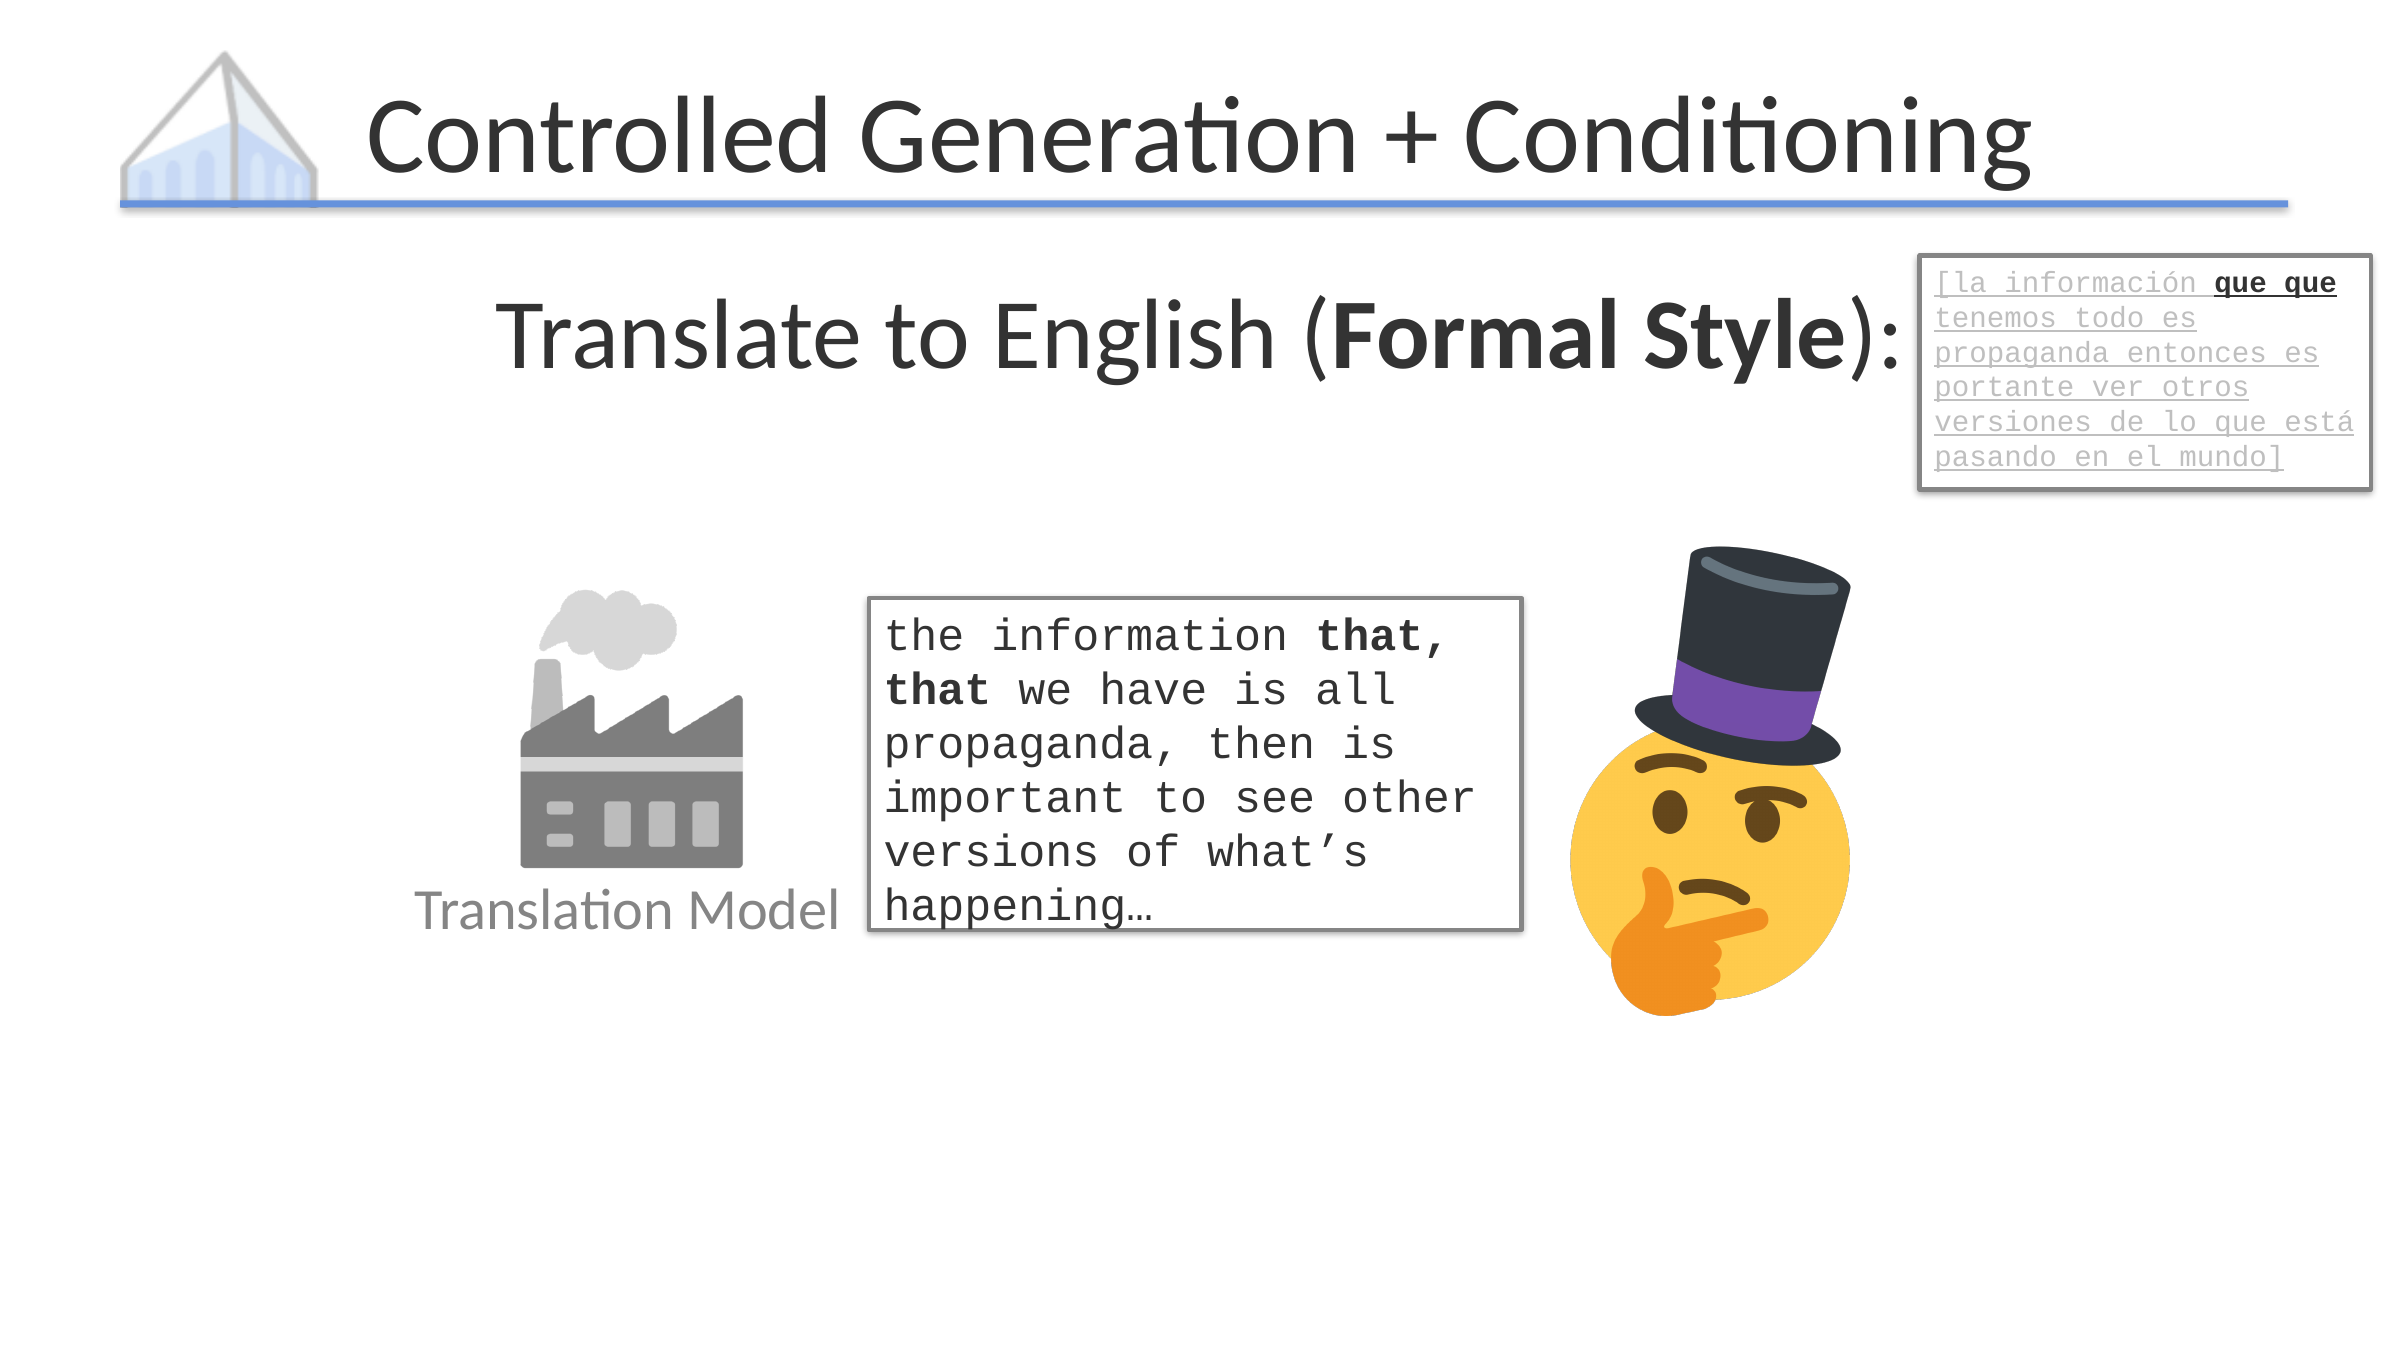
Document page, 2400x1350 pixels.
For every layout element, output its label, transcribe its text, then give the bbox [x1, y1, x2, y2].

text_box Translate to English (Formal Style): [238, 261, 1912, 456]
list Translation Model [156, 858, 1099, 955]
text_box the information that, that we have is all propaganda, then is important to see other versions of what’s happening… [867, 596, 1524, 932]
picture [480, 587, 763, 870]
text_box [la información que que tenemos todo es propaganda entonces es portante ver otros versiones de lo que está pasando en el mundo] [1917, 253, 2373, 492]
picture [1562, 532, 1877, 1016]
title Controlled Generation + Conditioning [0, 28, 2400, 228]
